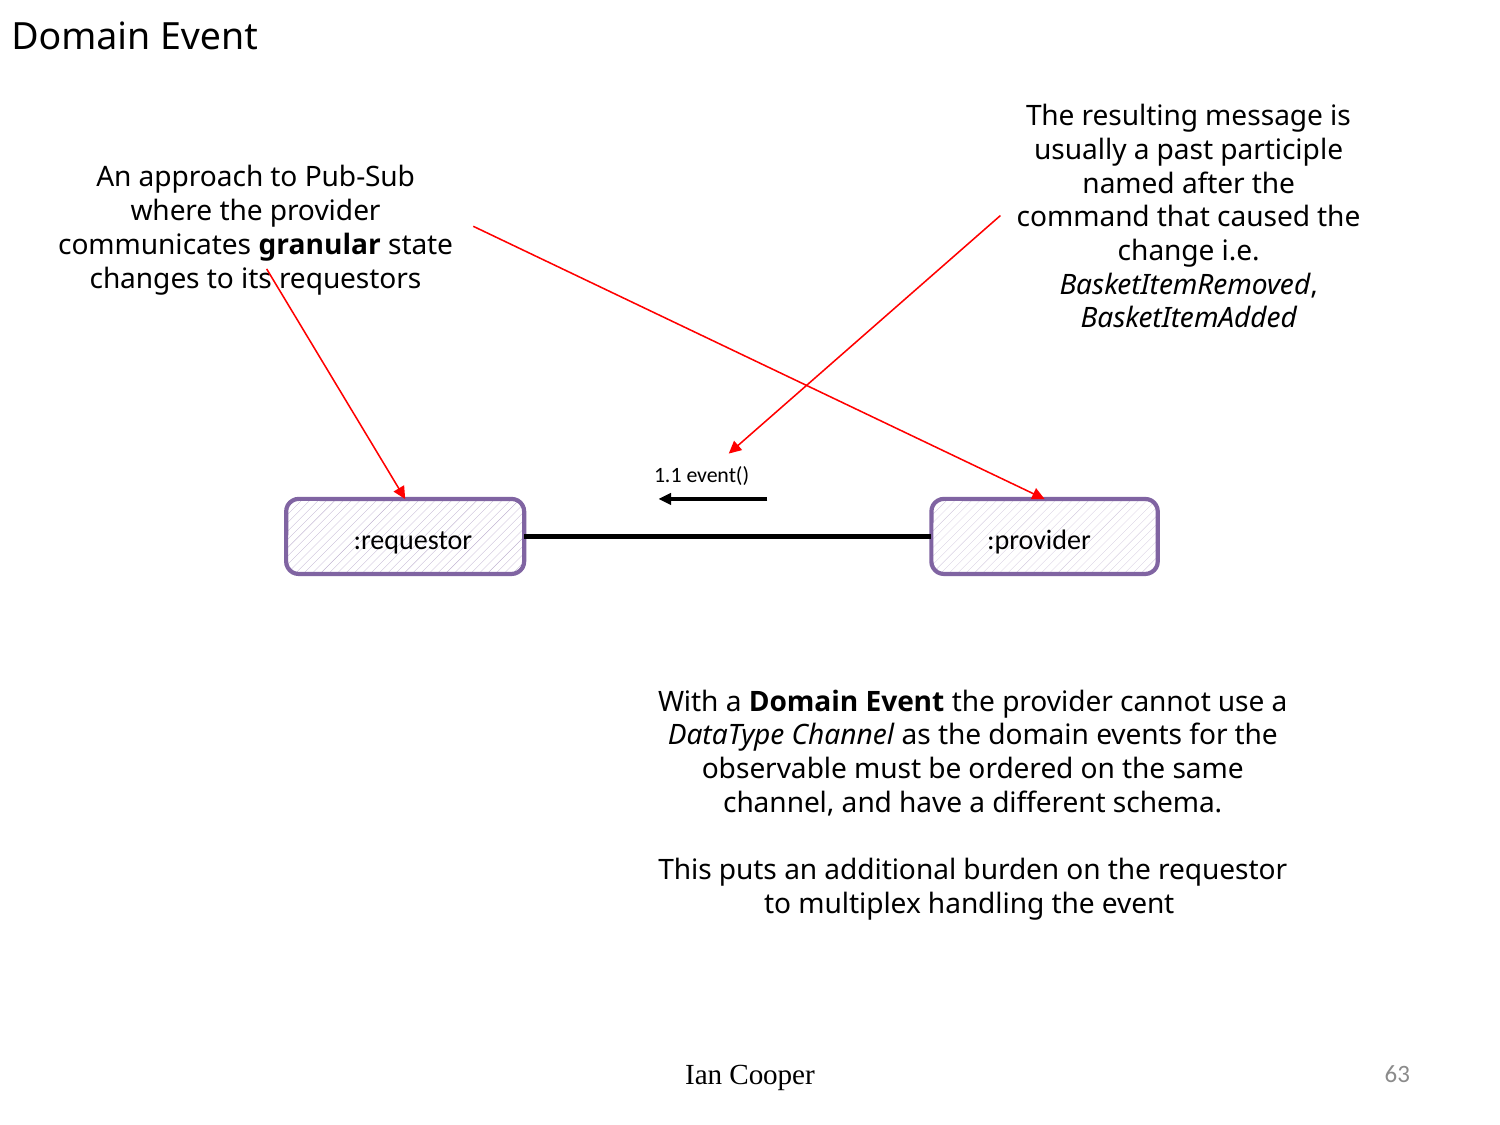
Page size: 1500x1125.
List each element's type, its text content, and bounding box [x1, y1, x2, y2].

text_box [929, 496, 1160, 577]
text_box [266, 268, 406, 500]
text_box :provider [972, 513, 1117, 563]
text_box The resulting message is usually a past participle named after the command that caused the change i.e. BasketItemRemoved, BasketItemAdded [1000, 90, 1378, 341]
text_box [473, 226, 1045, 500]
text_box [284, 496, 527, 577]
slide_number 63 [1074, 1042, 1425, 1103]
text_box An approach to Pub-Sub where the provider communicates granular state changes to its requestors [38, 151, 474, 302]
text_box Domain Event [0, 0, 1500, 69]
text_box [728, 199, 1001, 454]
footer Ian Cooper [512, 1042, 988, 1103]
text_box :requestor [338, 513, 502, 563]
text_box With a Domain Event the provider cannot use a DataType Channel as the domain events for the observable must be ordered on the same channel, and have a different schema. This puts an additional burden on the requestor to multiplex handling the event [639, 675, 1307, 927]
